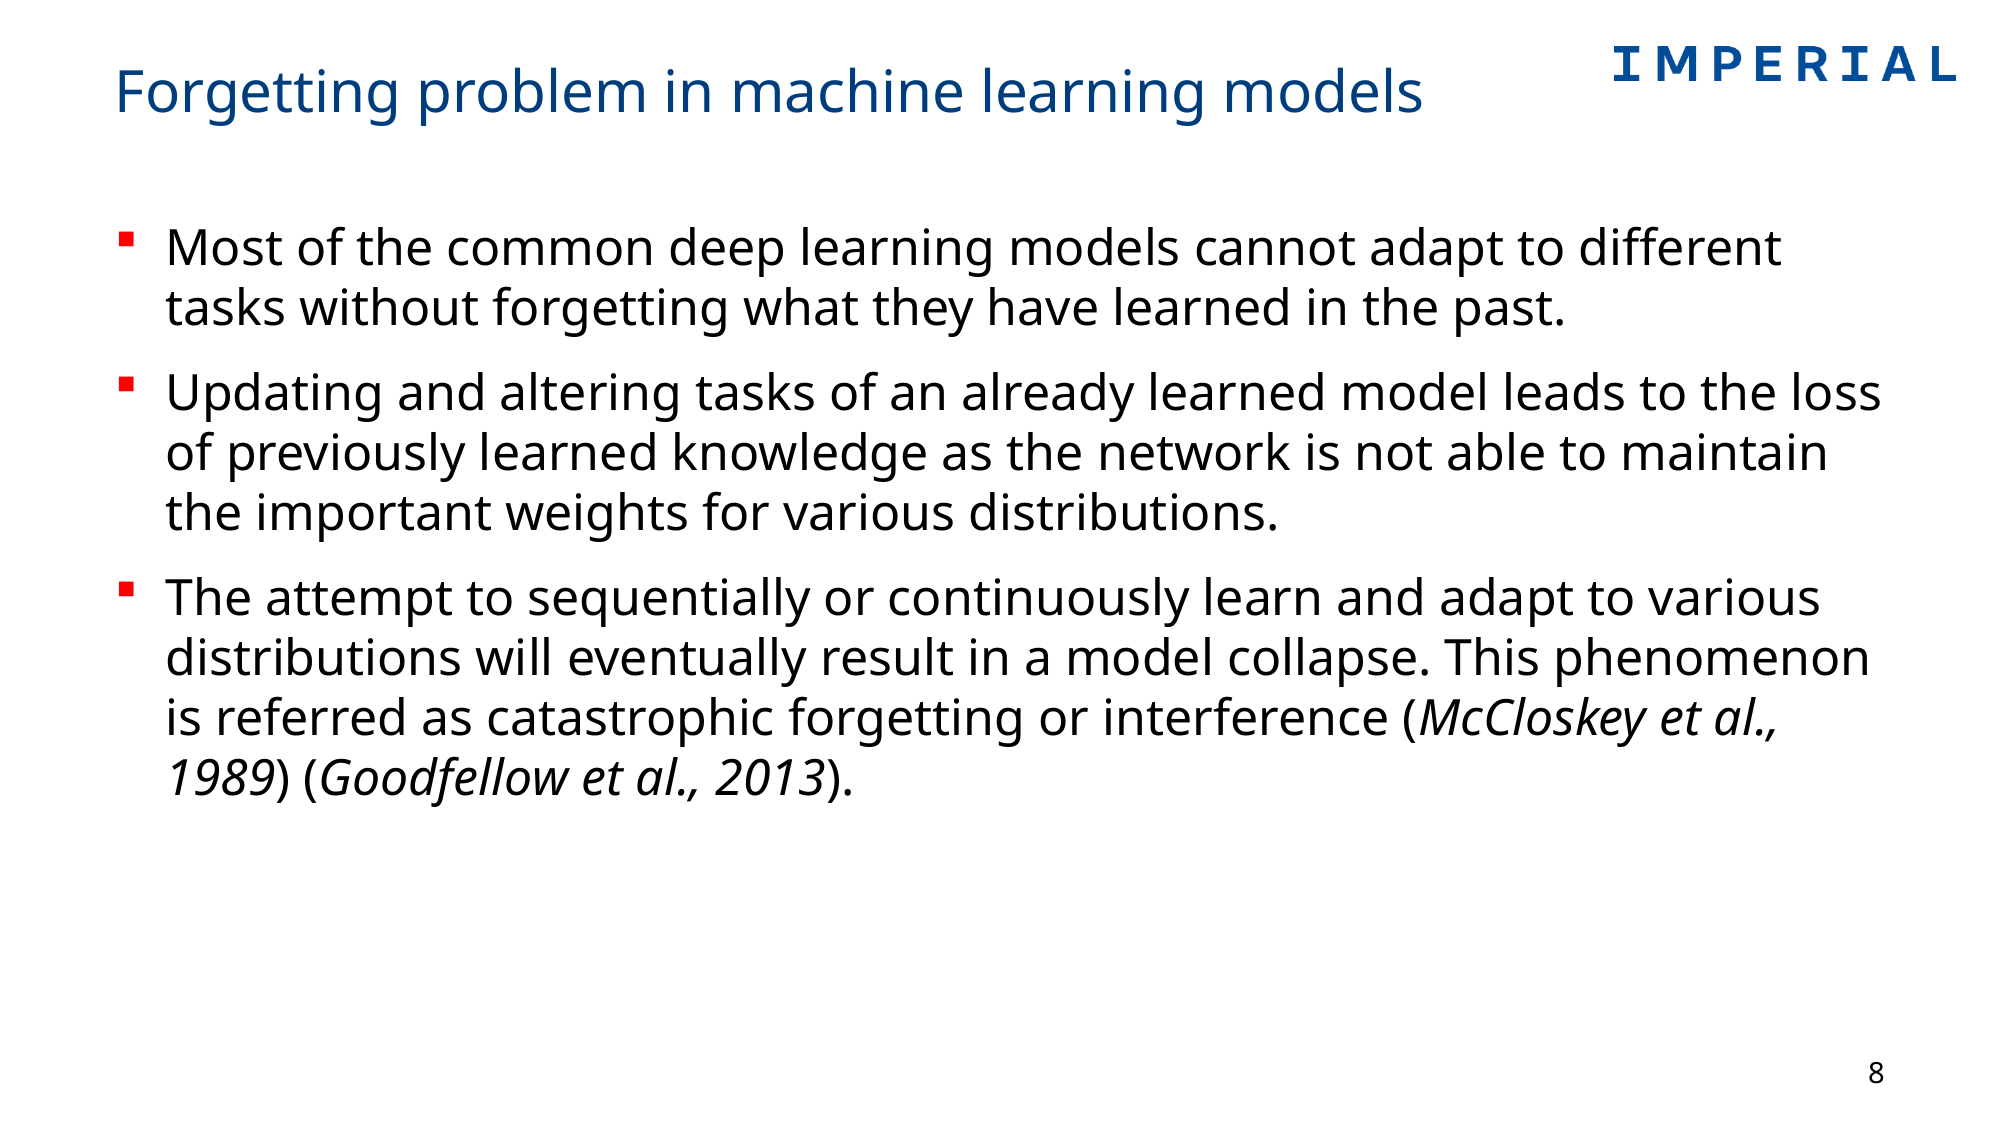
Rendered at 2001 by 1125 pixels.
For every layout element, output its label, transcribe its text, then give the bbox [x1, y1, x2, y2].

title Forgetting problem in machine learning models [99, 0, 1900, 184]
slide_number 8 [1433, 1046, 1901, 1103]
picture [1900, 46, 1956, 81]
list Most of the common deep learning models cannot adapt to different tasks without forgetting what they have learned in the past. Updating and altering tasks of an already learned model leads to the loss of previously learned knowledge as the network is not able to maintain the important weights for various distributions. The attempt to sequentially or continuously learn and adapt to various distributions will eventually result in a model collapse. This phenomenon is referred as catastrophic forgetting or interference (McCloskey et al., 1989) (Goodfellow et al., 2013). [99, 208, 1900, 1024]
